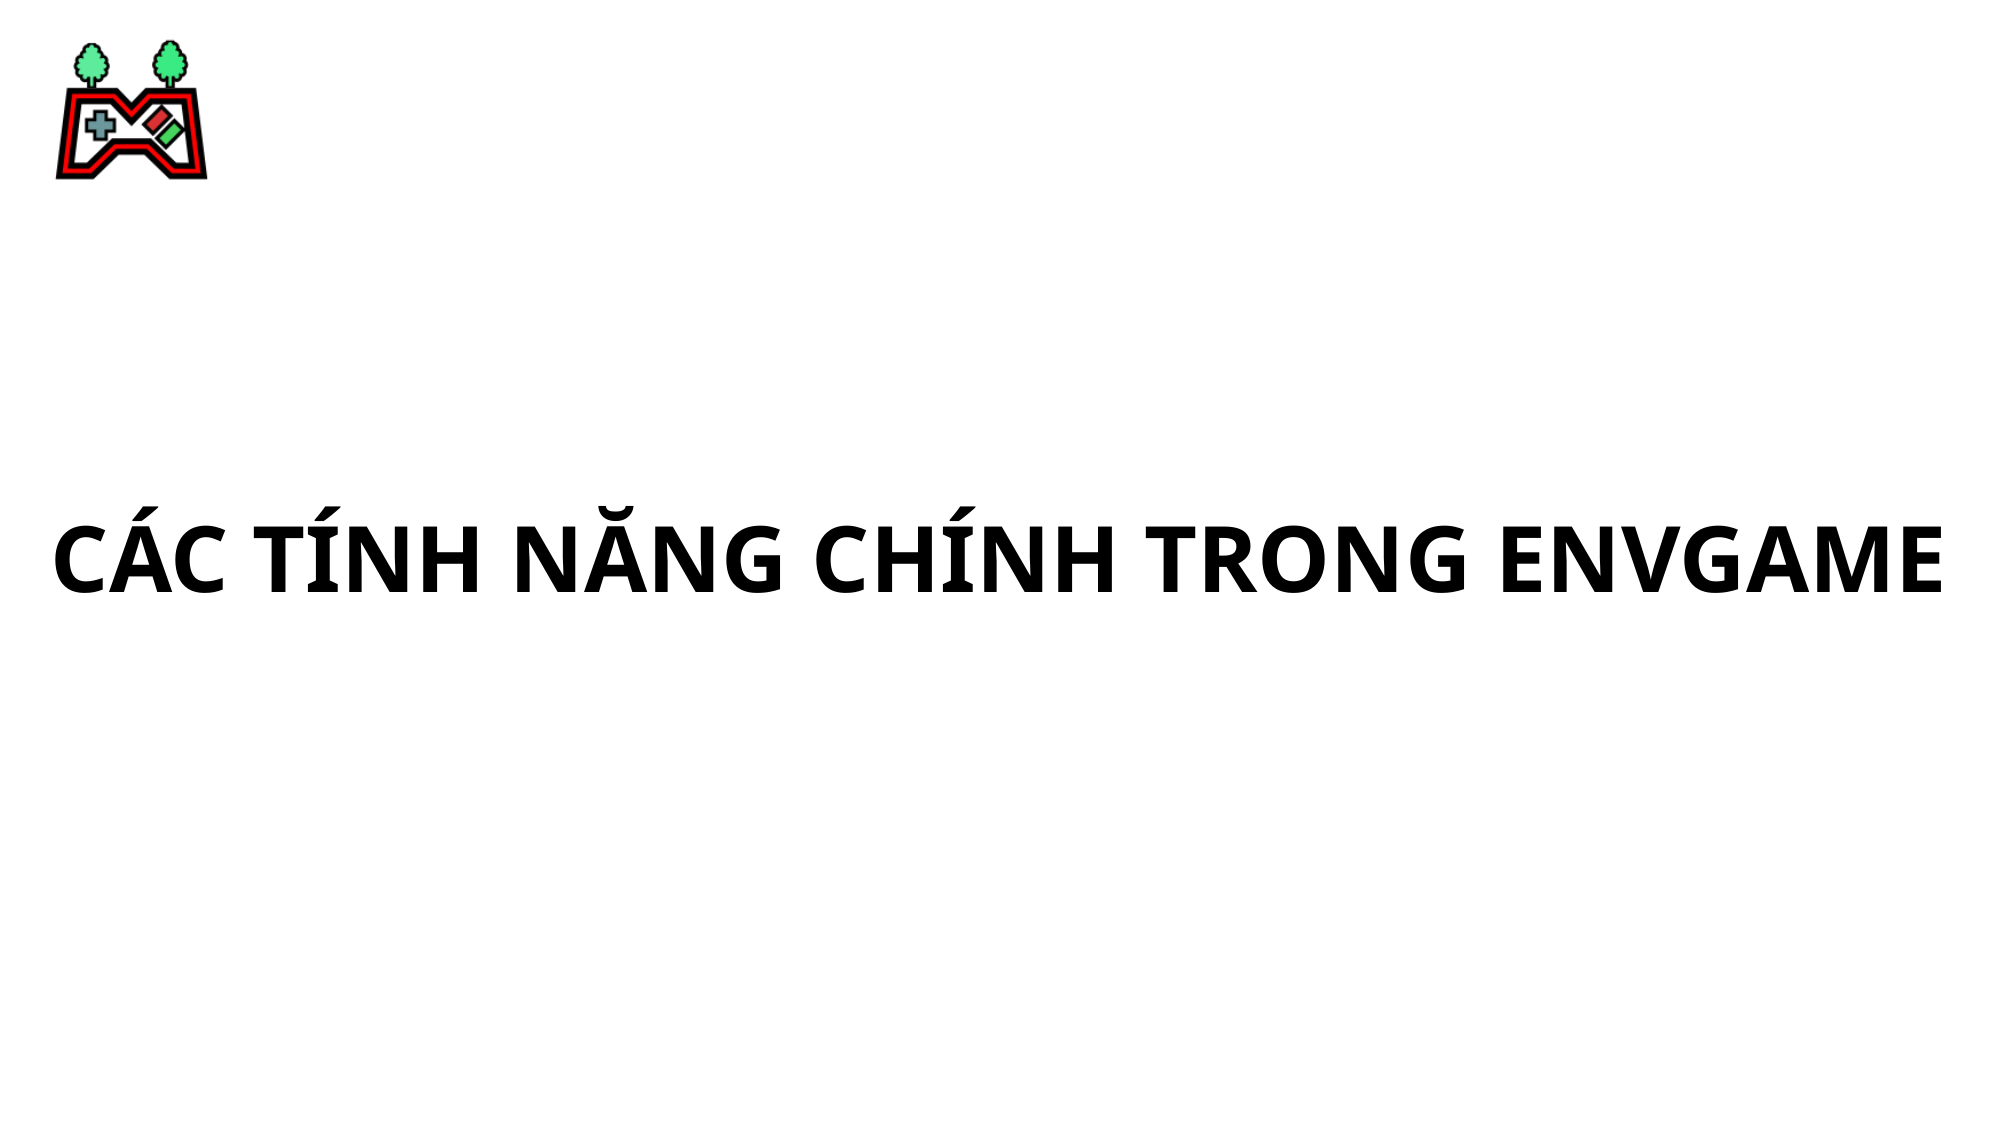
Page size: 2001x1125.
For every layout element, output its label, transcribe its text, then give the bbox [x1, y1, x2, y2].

title CÁC TÍNH NĂNG CHÍNH TRONG ENVGAME [0, 453, 2000, 672]
picture [0, 2, 229, 231]
